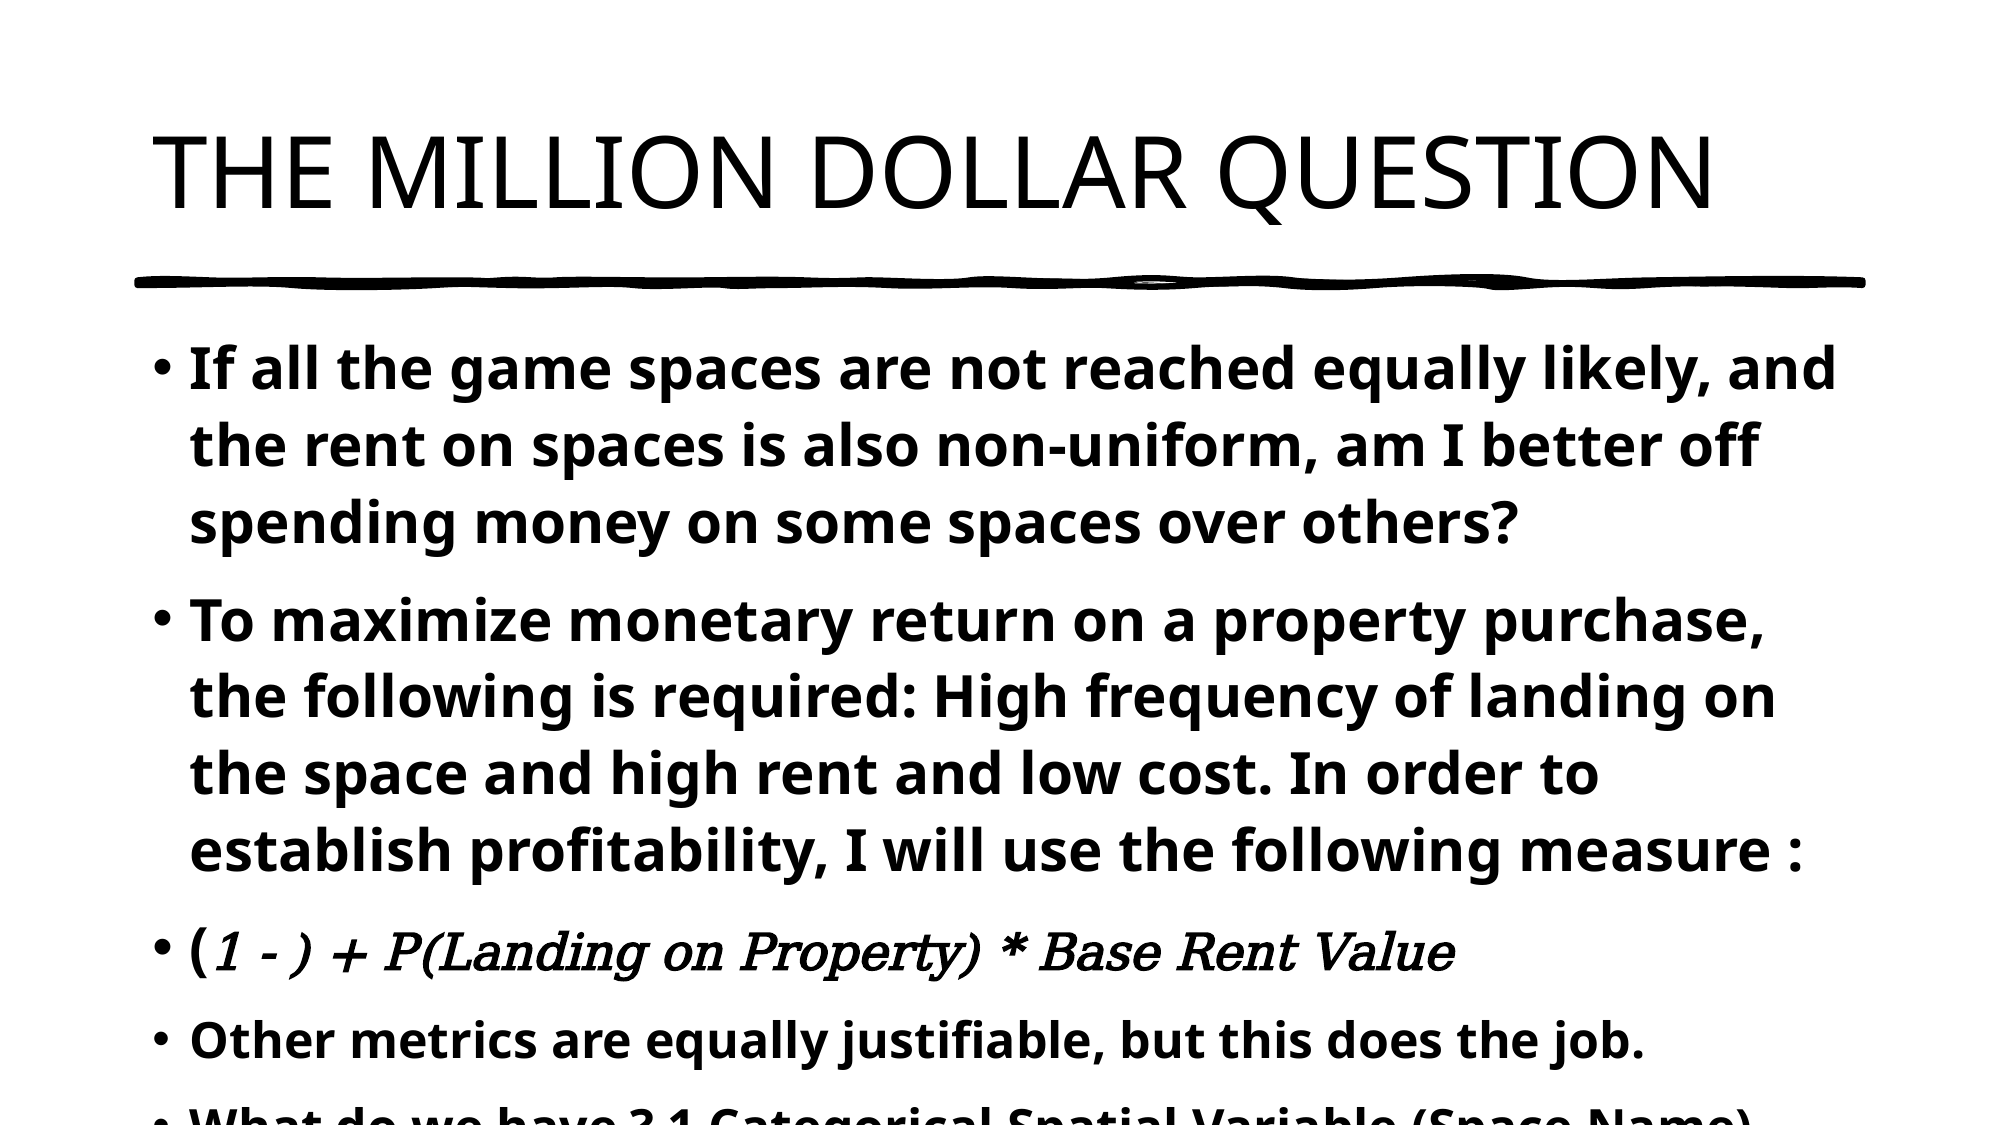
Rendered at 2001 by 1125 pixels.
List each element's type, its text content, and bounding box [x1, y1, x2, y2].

title THE MILLION DOLLAR QUESTION [137, 59, 1863, 278]
